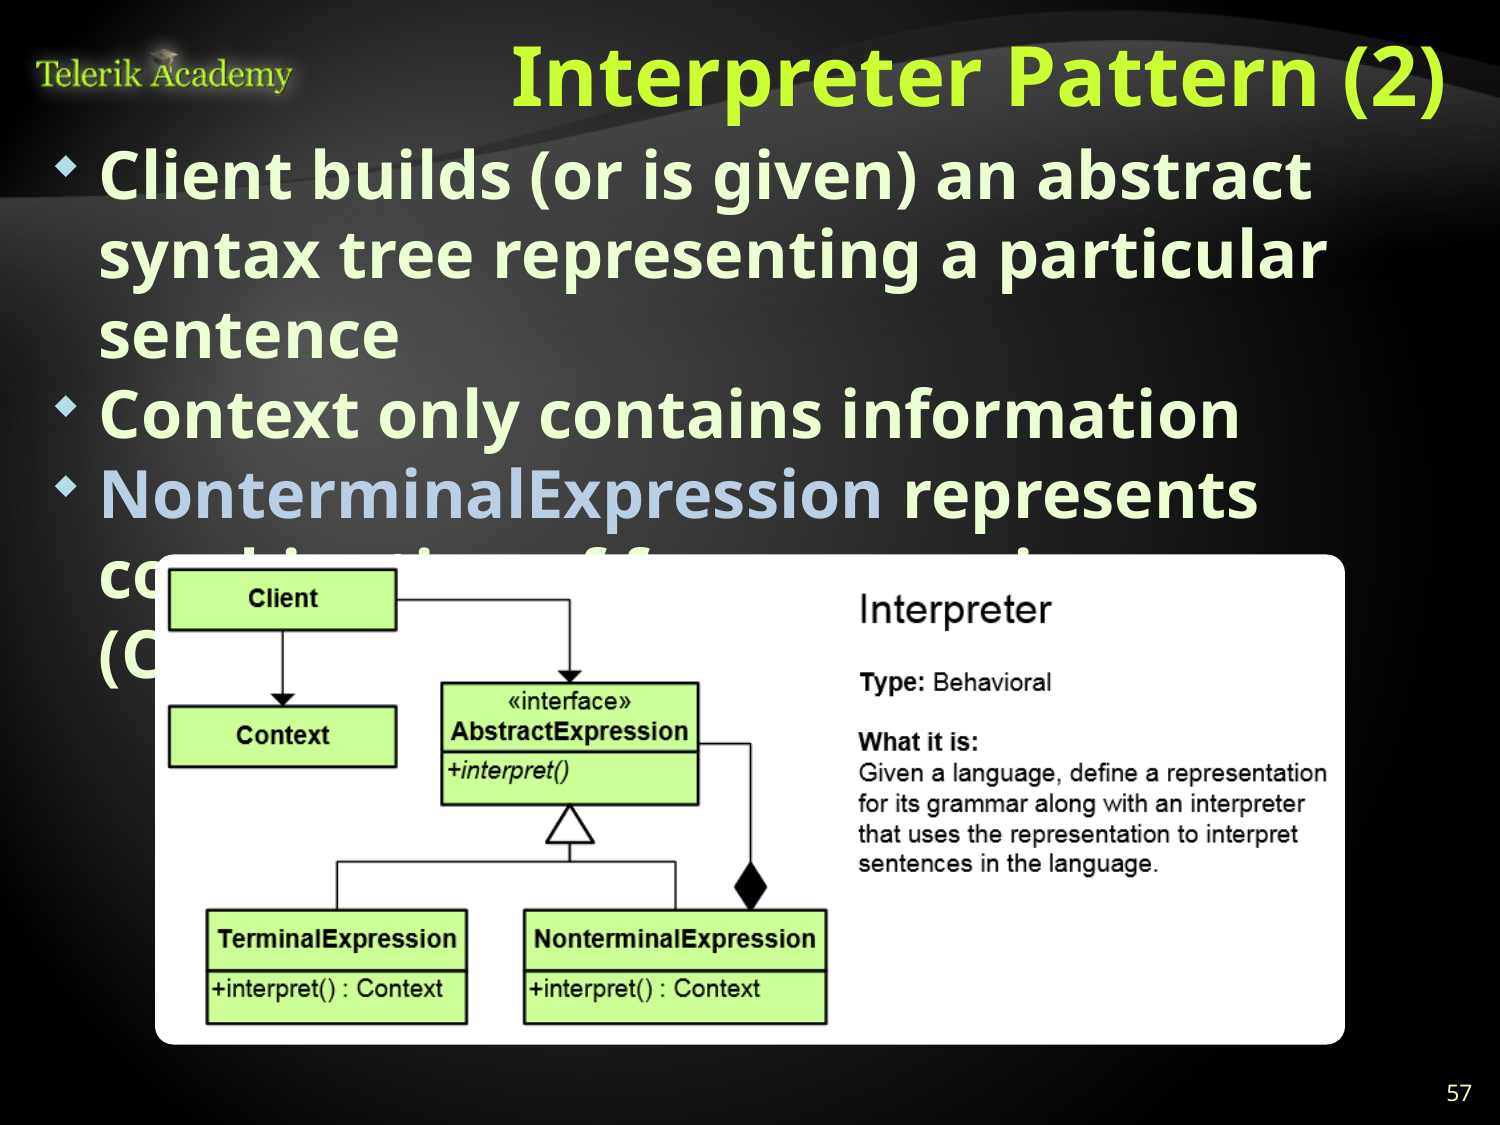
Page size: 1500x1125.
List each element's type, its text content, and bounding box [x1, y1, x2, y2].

slide_number 57 [1412, 1074, 1488, 1113]
title Interpreter Pattern (2) [300, 12, 1463, 125]
picture [0, 0, 1500, 1125]
list Client builds (or is given) an abstract syntax tree representing a particular sentence Context only contains information NonterminalExpression represents combination of few expressions (Composite) [37, 125, 1463, 1075]
